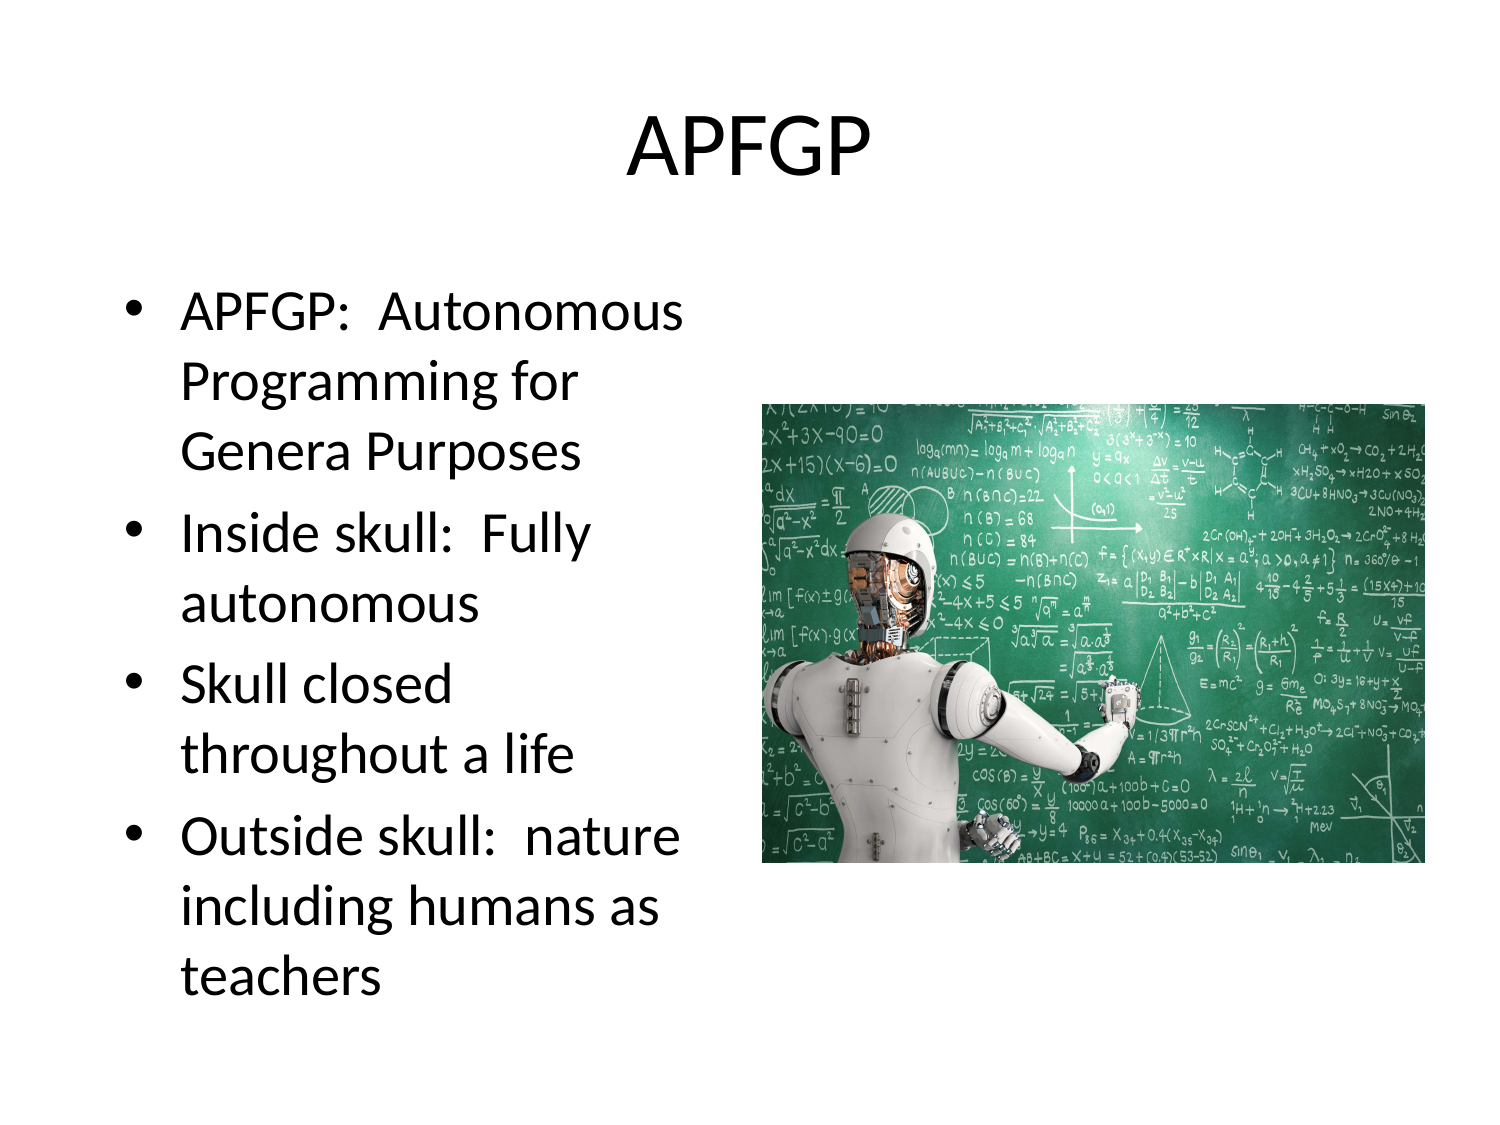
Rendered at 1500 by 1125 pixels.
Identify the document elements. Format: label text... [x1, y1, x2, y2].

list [762, 262, 1426, 1006]
list APFGP: Autonomous Programming for Genera Purposes Inside skull: Fully autonomous Skull closed throughout a life Outside skull: nature including humans as teachers [108, 264, 734, 1035]
title APFGP [75, 45, 1425, 233]
